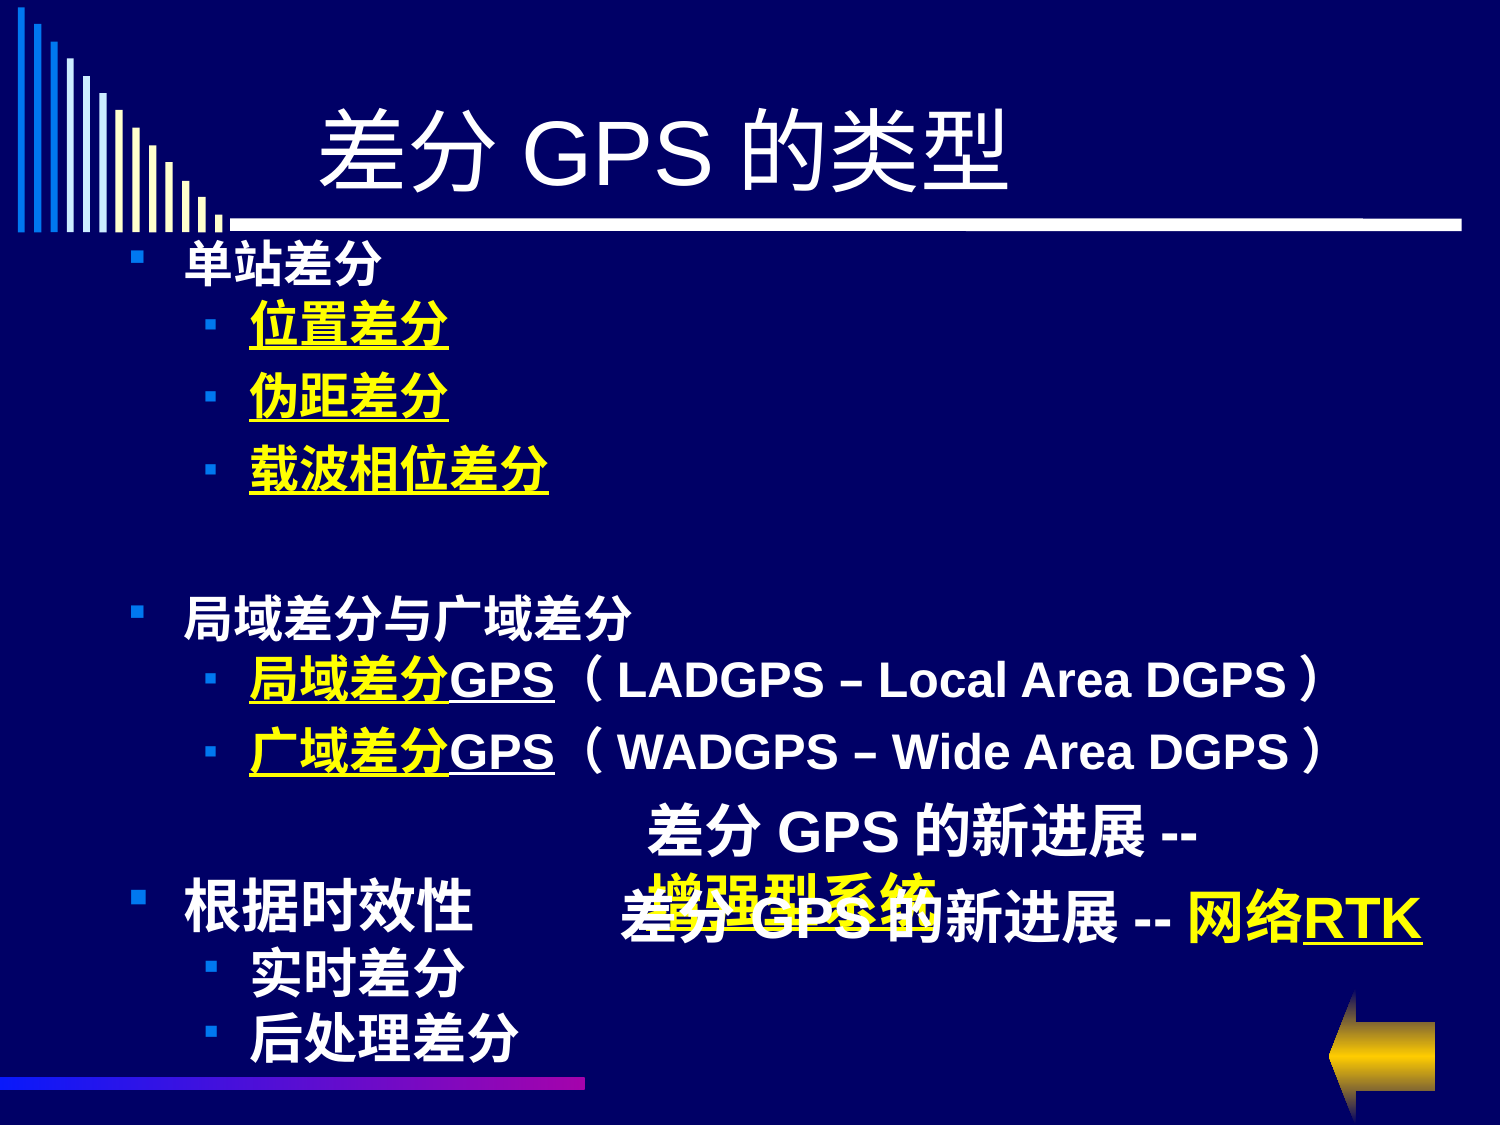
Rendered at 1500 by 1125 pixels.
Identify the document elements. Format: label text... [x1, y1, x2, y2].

list 单站差分 位置差分 伪距差分 载波相位差分 局域差分与广域差分 局域差分GPS（LADGPS – Local Area DGPS） 广域差分GPS（WADGPS – Wide Area DGPS） 根据时效性 实时差分 后处理差分 [112, 224, 1375, 1013]
title 差分GPS的类型 [301, 54, 1057, 224]
text_box 差分GPS的新进展--增强型系统 [631, 786, 1471, 956]
text_box [1328, 987, 1436, 1125]
text_box 差分GPS的新进展--网络RTK [604, 872, 1438, 972]
